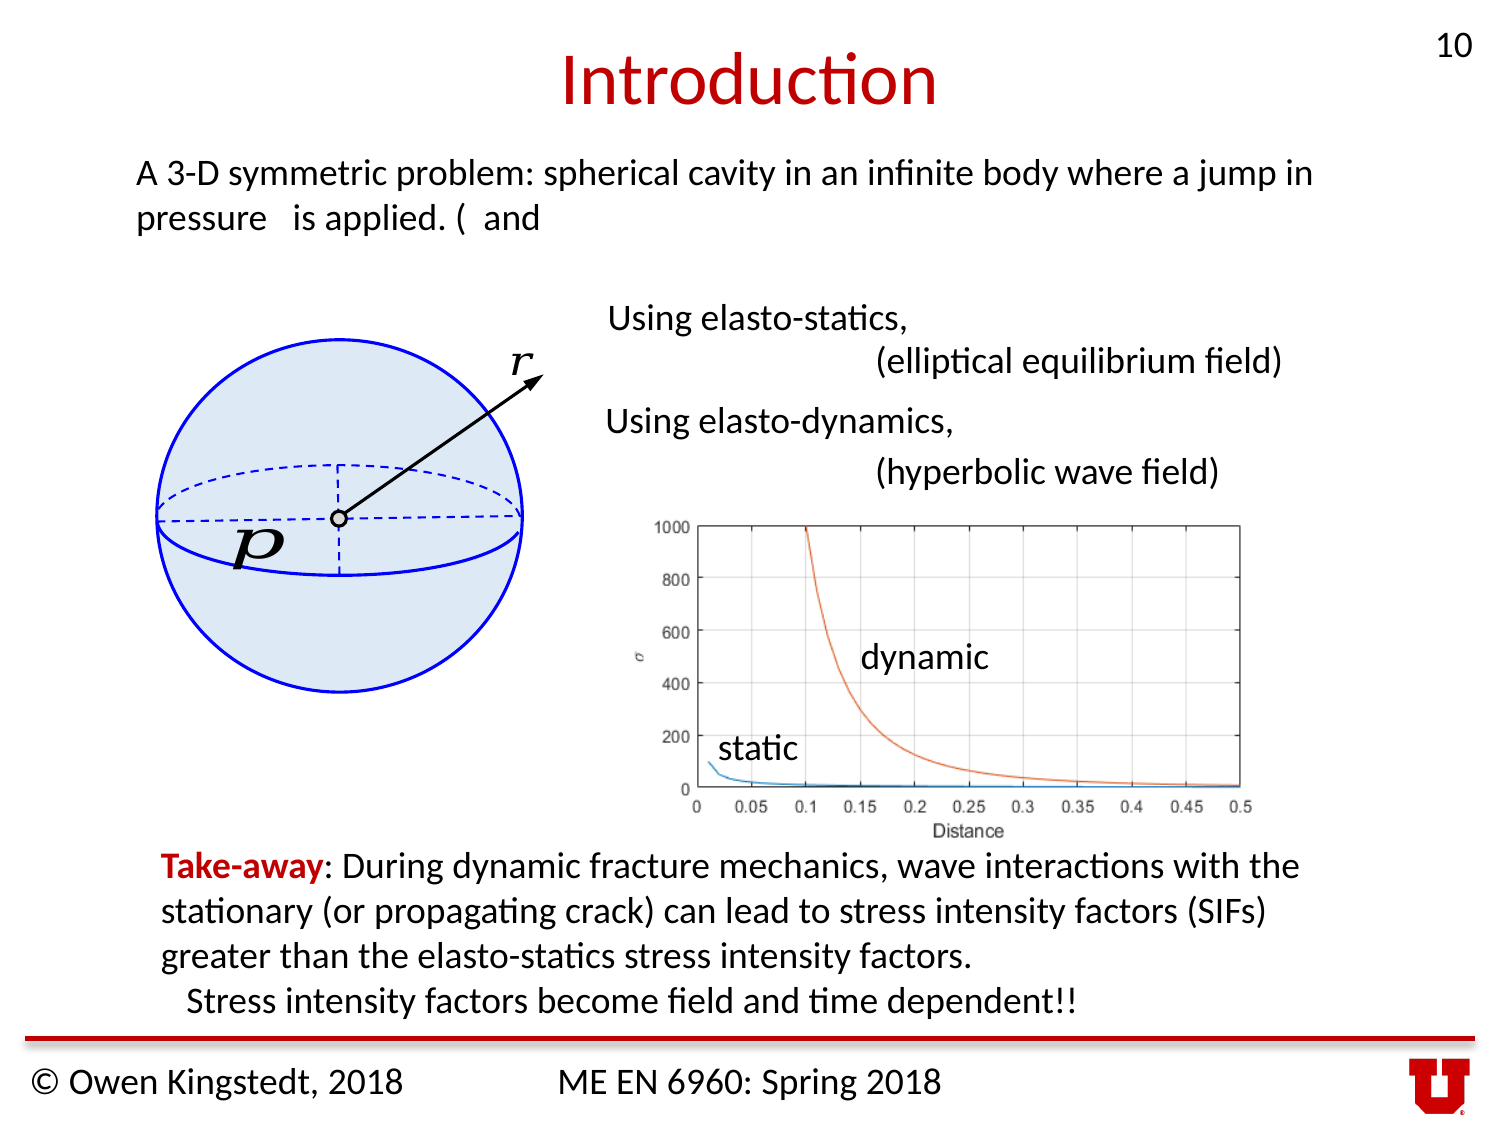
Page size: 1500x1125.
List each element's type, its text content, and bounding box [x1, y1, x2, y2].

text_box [12, 1038, 1475, 1118]
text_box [588, 285, 1384, 493]
text_box 10 [1337, 12, 1488, 73]
picture [606, 499, 1307, 843]
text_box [154, 339, 544, 693]
text_box Introduction [545, 22, 955, 128]
